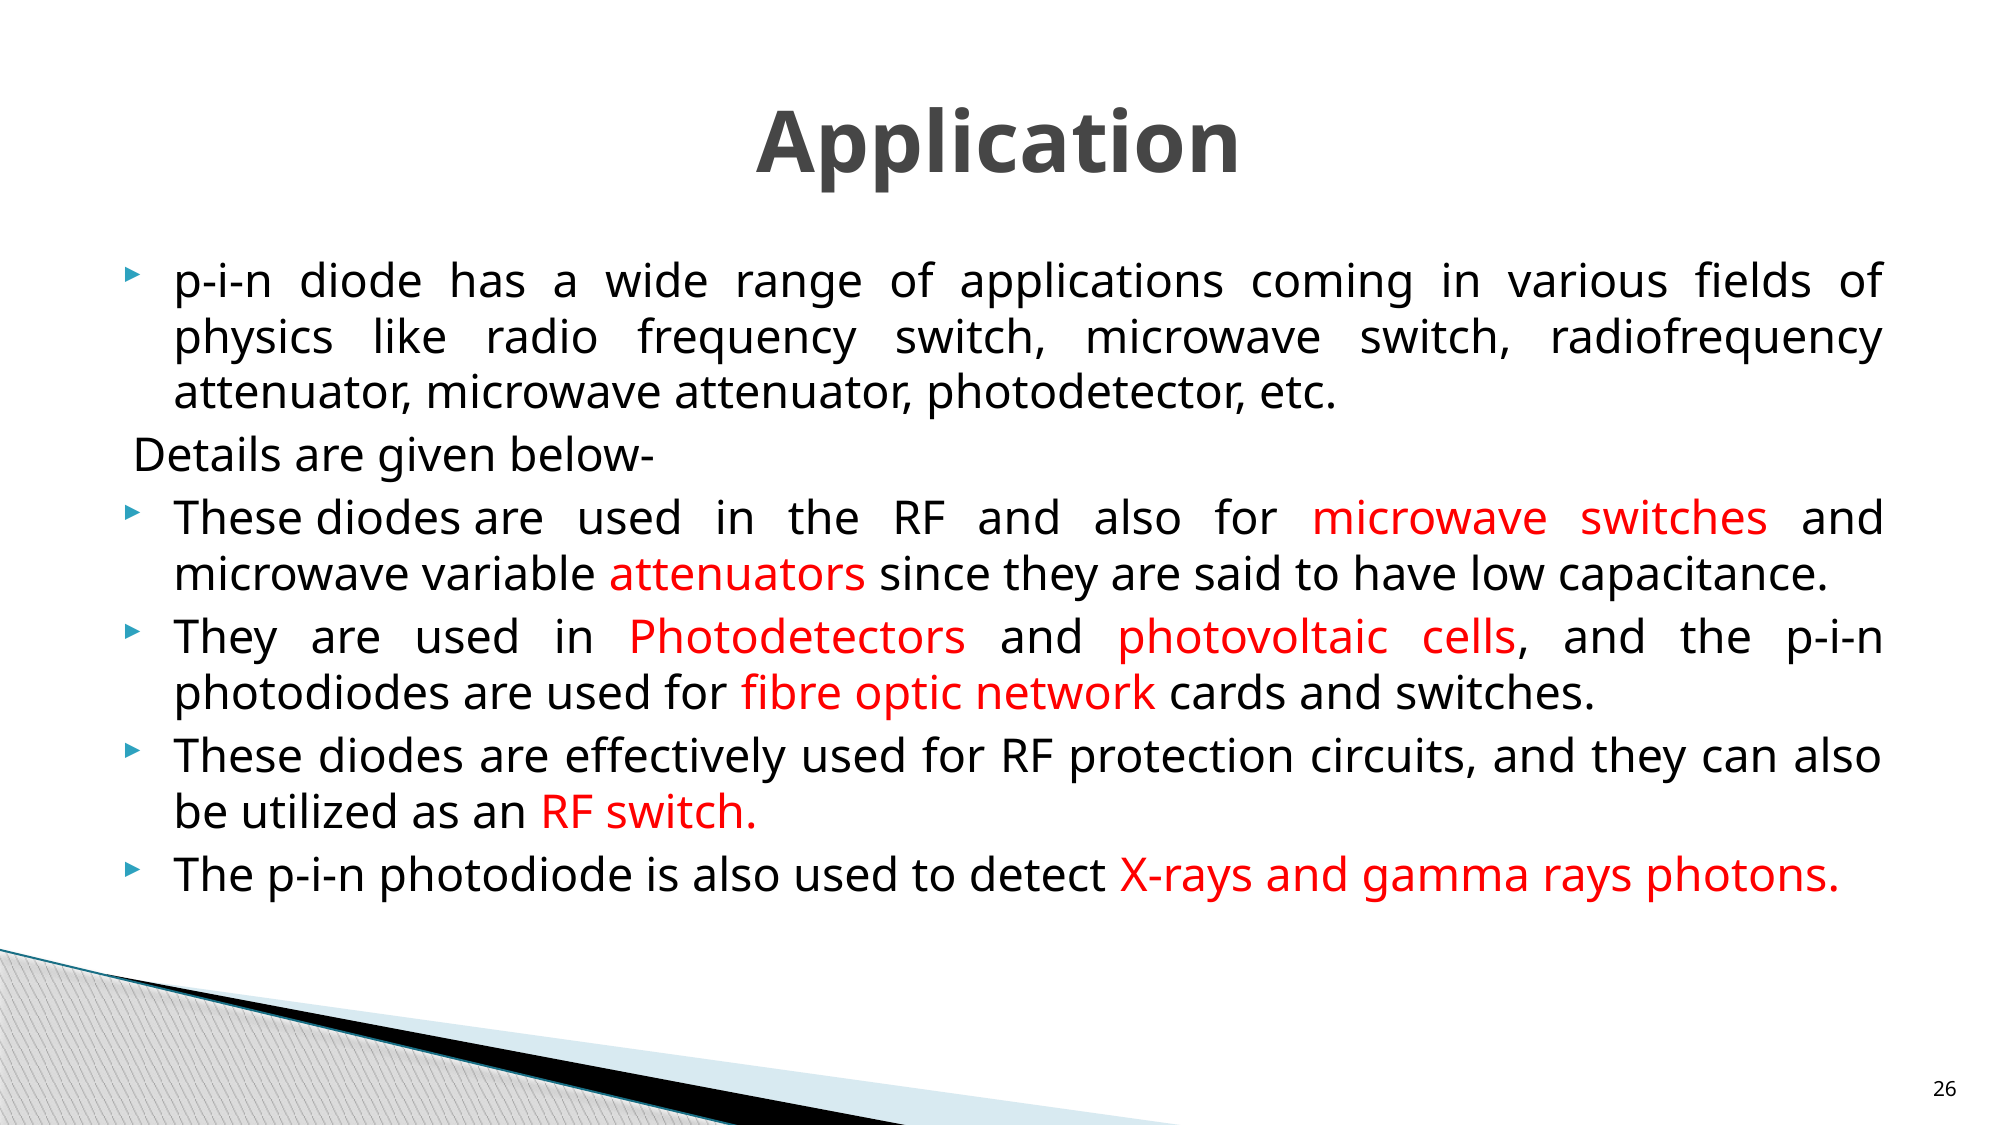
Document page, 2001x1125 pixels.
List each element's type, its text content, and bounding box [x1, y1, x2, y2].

title Application [99, 45, 1900, 233]
list p-i-n diode has a wide range of applications coming in various fields of physics like radio frequency switch, microwave switch, radiofrequency attenuator, microwave attenuator, photodetector, etc. Details are given below- These diodes are used in the RF and also for microwave switches and microwave variable attenuators since they are said to have low capacitance. They are used in Photodetectors and photovoltaic cells, and the p-i-n photodiodes are used for fibre optic network cards and switches. These diodes are effectively used for RF protection circuits, and they can also be utilized as an RF switch. The p-i-n photodiode is also used to detect X-rays and gamma rays photons. [99, 243, 1900, 986]
slide_number 26 [1891, 1051, 1972, 1112]
